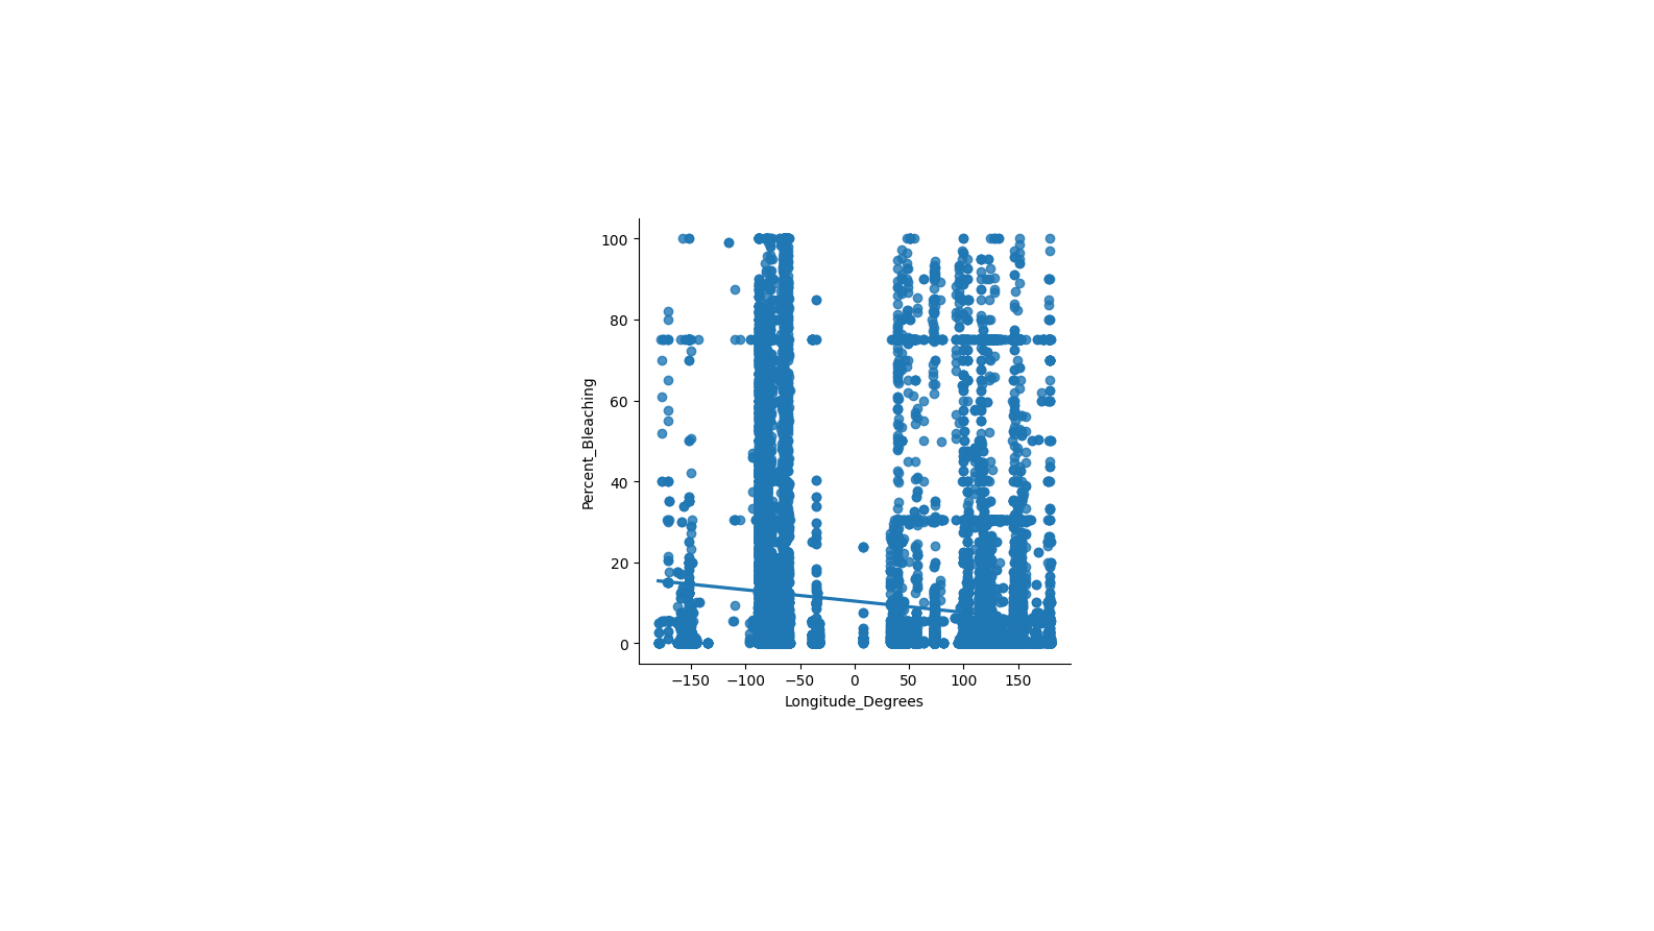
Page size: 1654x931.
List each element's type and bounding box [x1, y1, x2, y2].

picture [570, 209, 1081, 719]
